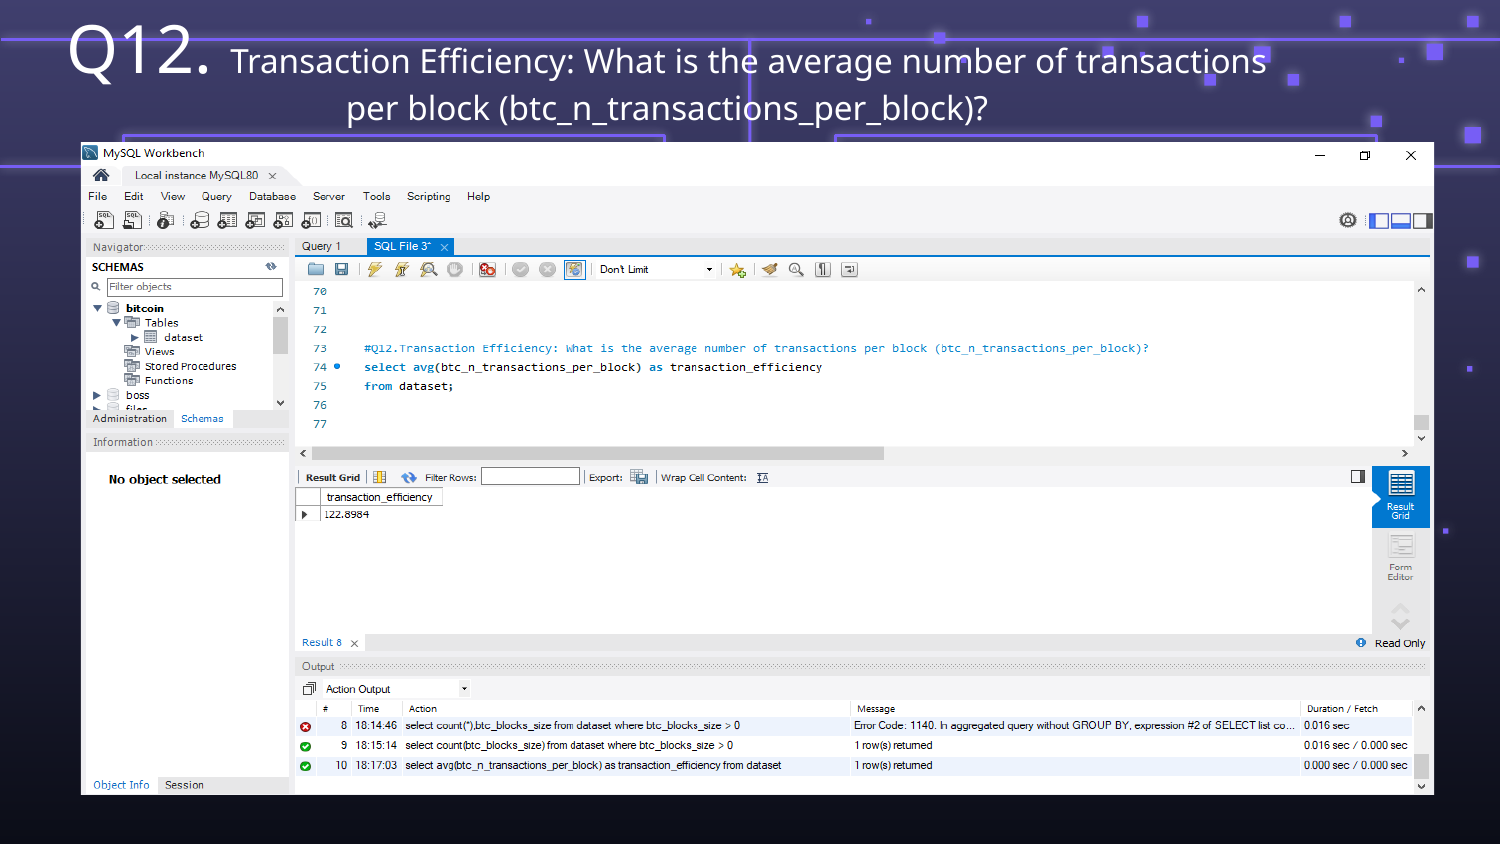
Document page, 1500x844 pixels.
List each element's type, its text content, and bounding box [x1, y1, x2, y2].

picture [80, 141, 1435, 795]
title Q12. Transaction Efficiency: What is the average number of transactions per block (btc_n_transactions_per_block)? [35, 34, 1300, 143]
